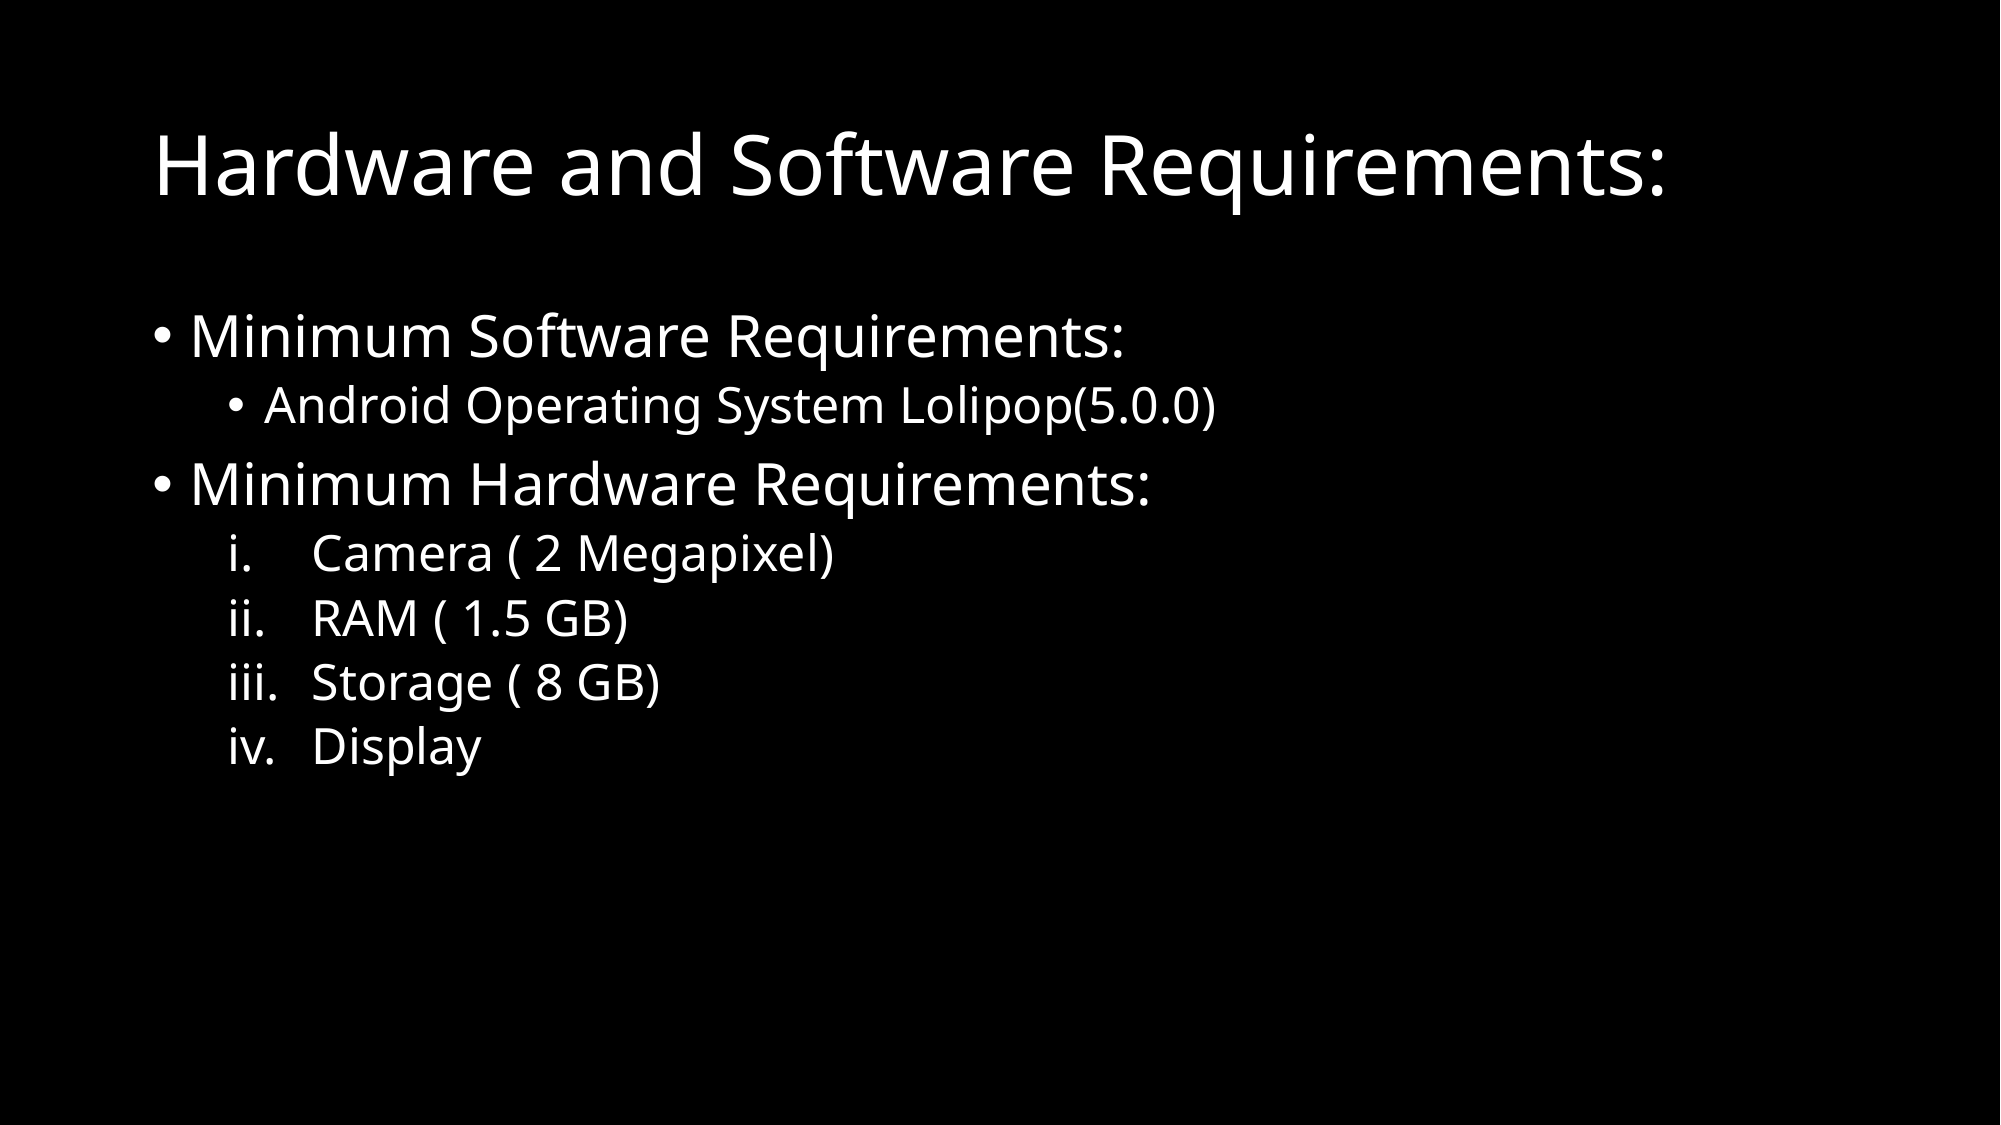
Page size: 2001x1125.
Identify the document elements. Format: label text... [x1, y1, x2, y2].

list Minimum Software Requirements: Android Operating System Lolipop(5.0.0) Minimum Hardware Requirements: Camera ( 2 Megapixel) RAM ( 1.5 GB) Storage ( 8 GB) Display [137, 299, 1863, 1014]
title Hardware and Software Requirements: [137, 59, 1863, 278]
